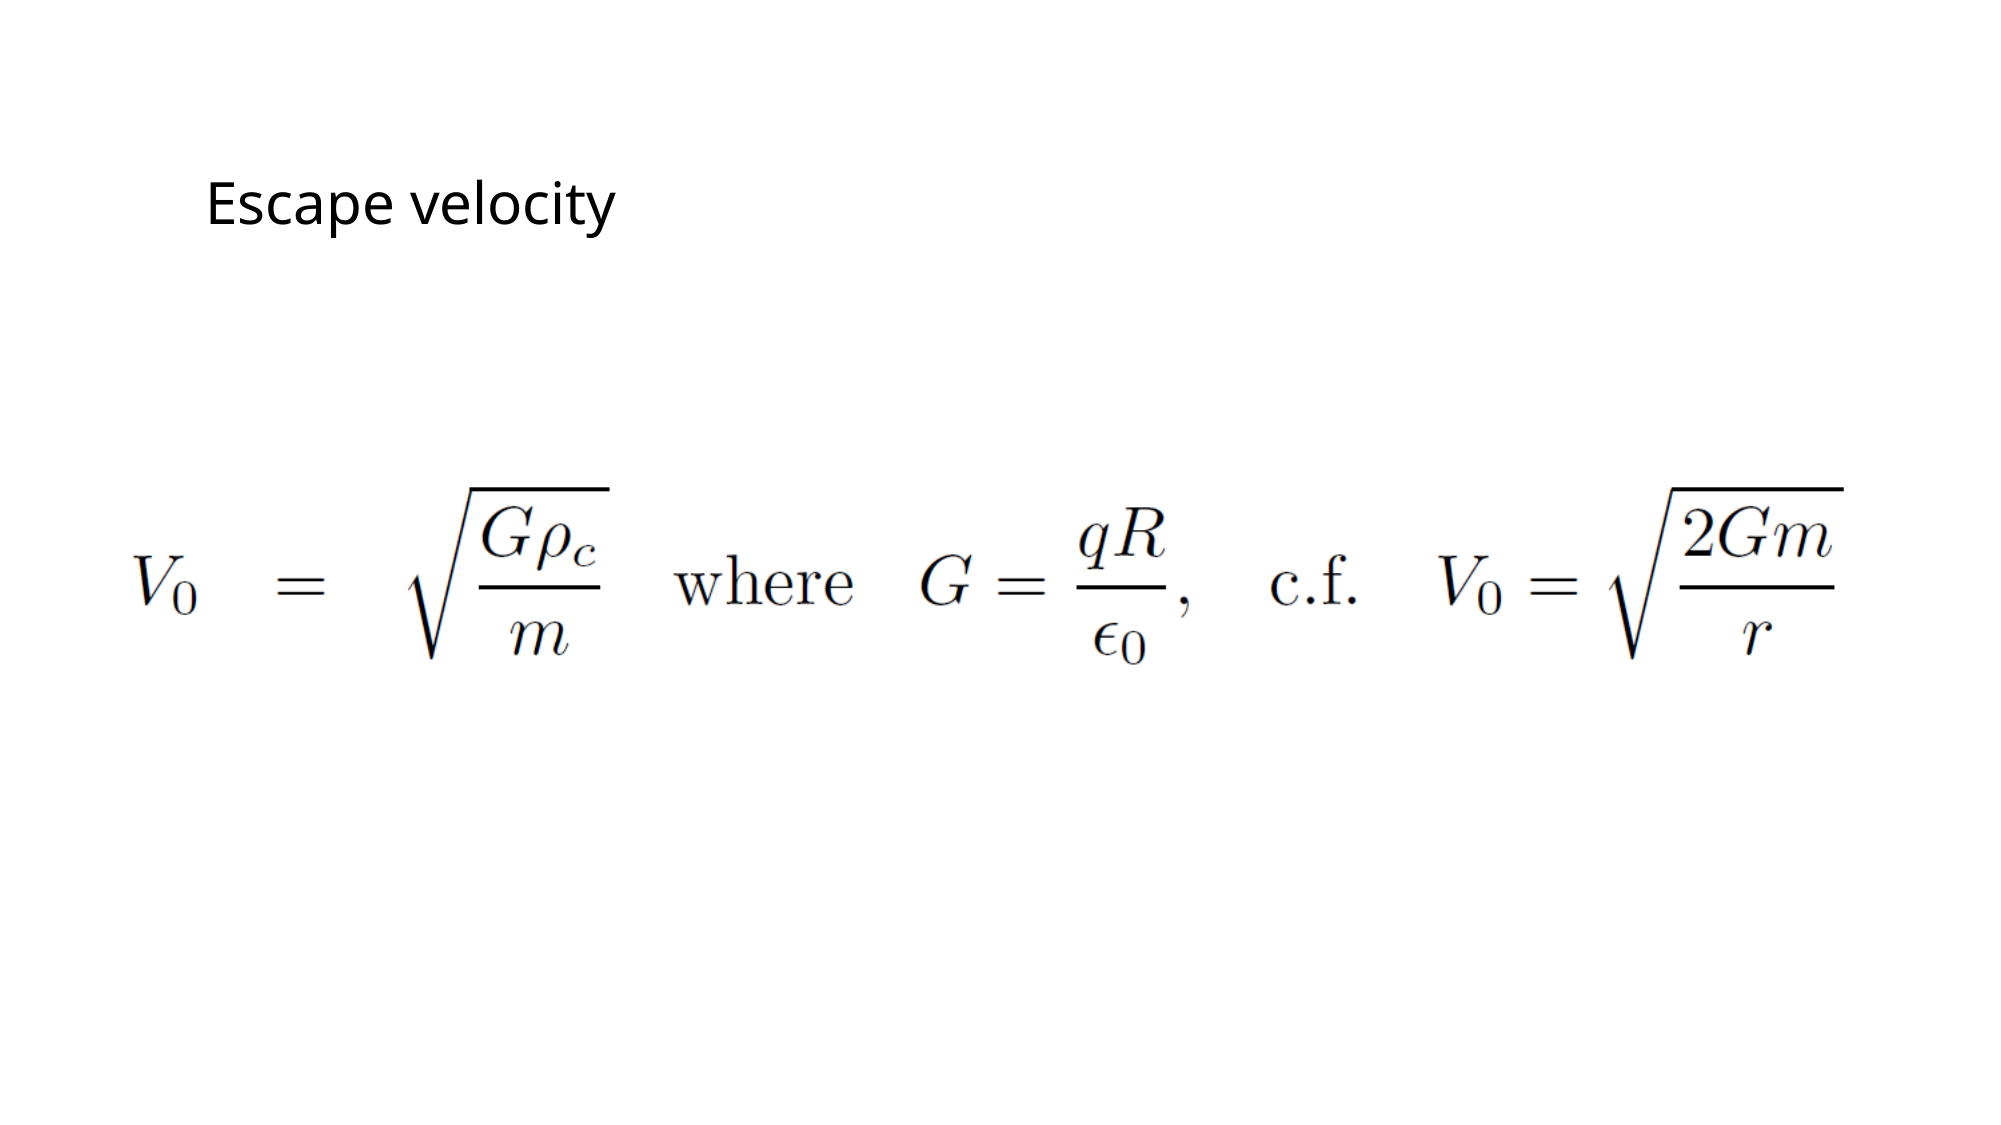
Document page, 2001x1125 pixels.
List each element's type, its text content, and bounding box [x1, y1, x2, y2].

title Escape velocity [190, 116, 1254, 296]
picture [64, 431, 1900, 705]
